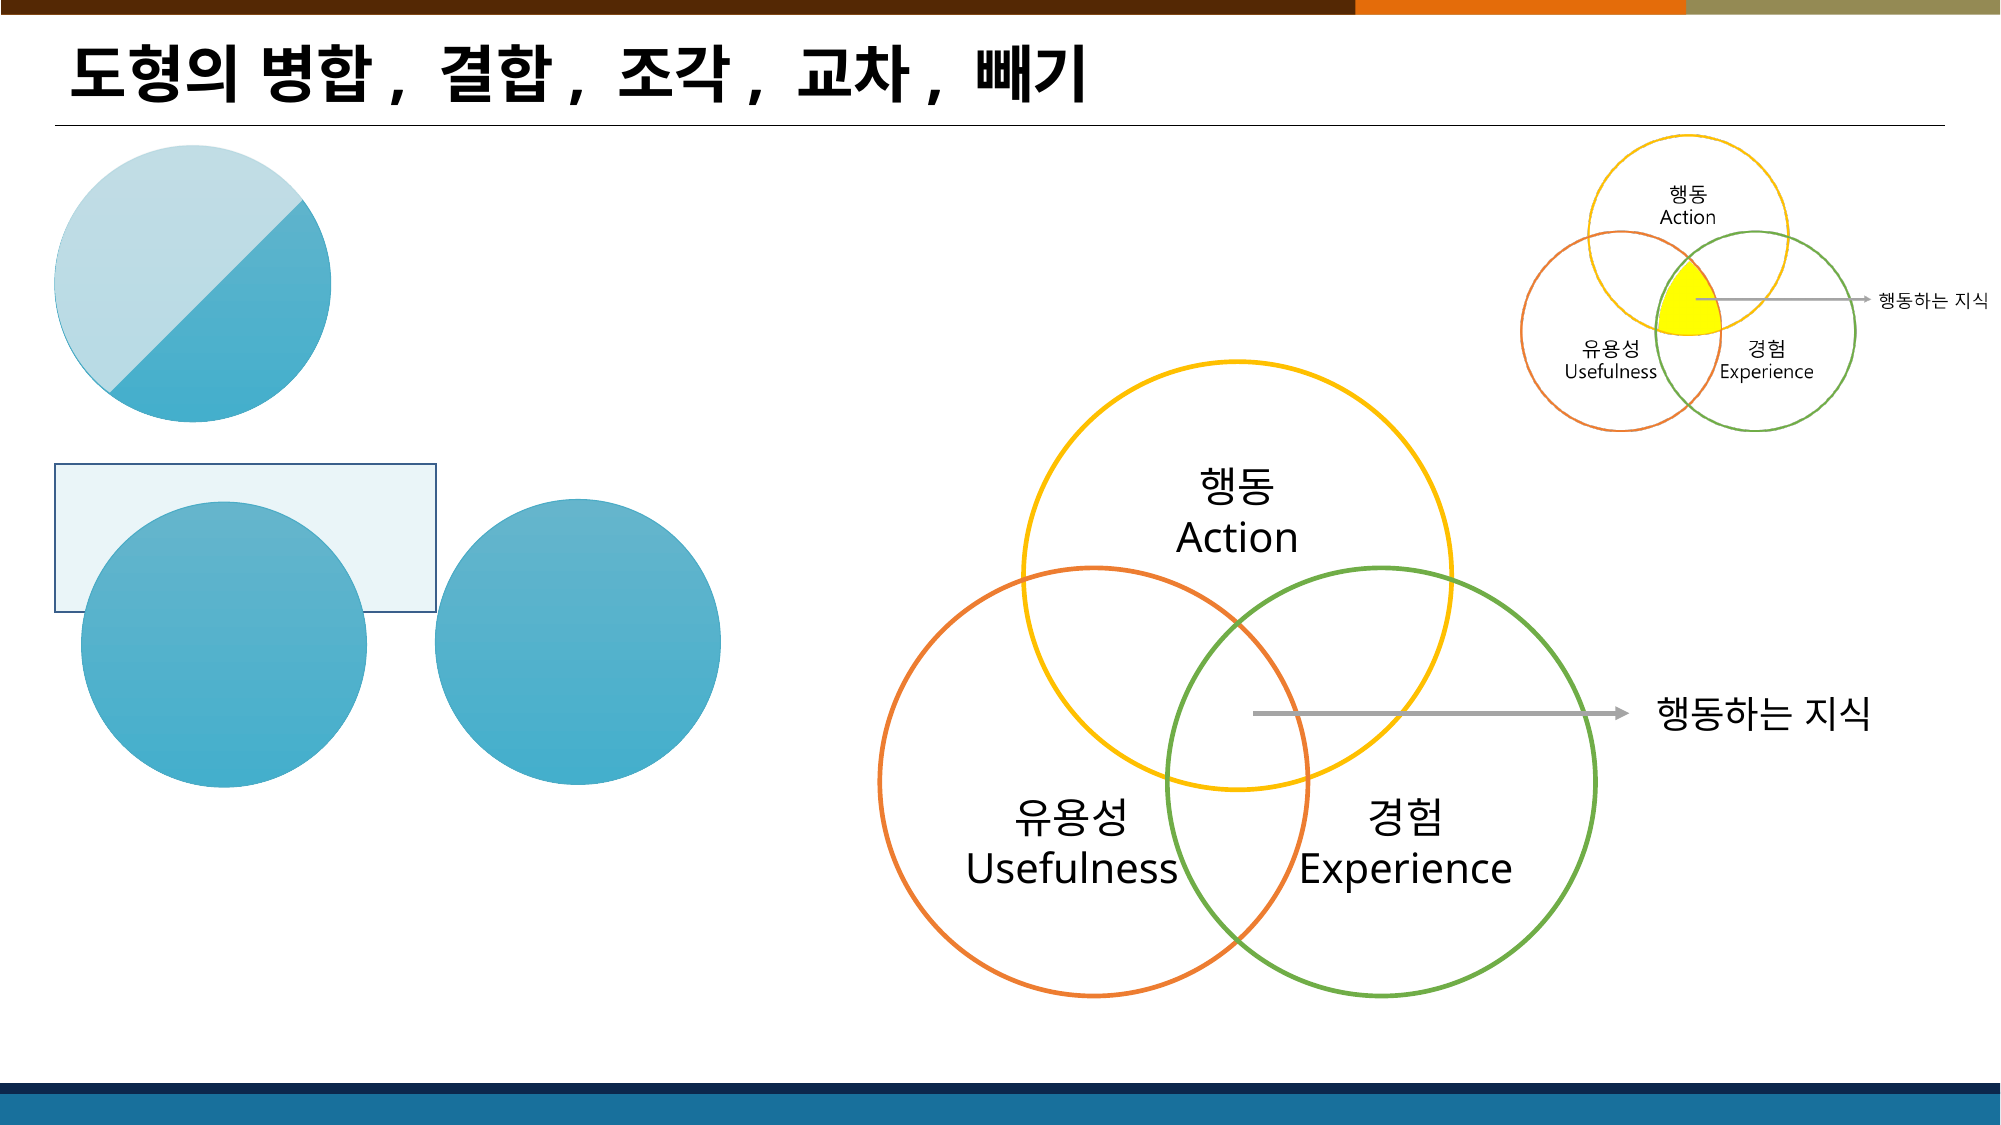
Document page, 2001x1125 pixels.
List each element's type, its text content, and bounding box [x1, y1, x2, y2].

picture [1520, 134, 2000, 432]
text_box [81, 501, 368, 788]
text_box [879, 567, 1238, 997]
text_box [54, 463, 437, 613]
text_box [1167, 567, 1596, 997]
text_box [1023, 361, 1452, 622]
text_box 행동하는 지식 [1641, 684, 1889, 744]
text_box [434, 498, 721, 785]
title 도형의 병합, 결합, 조각, 교차, 빼기 [54, 32, 1946, 122]
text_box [54, 144, 331, 422]
